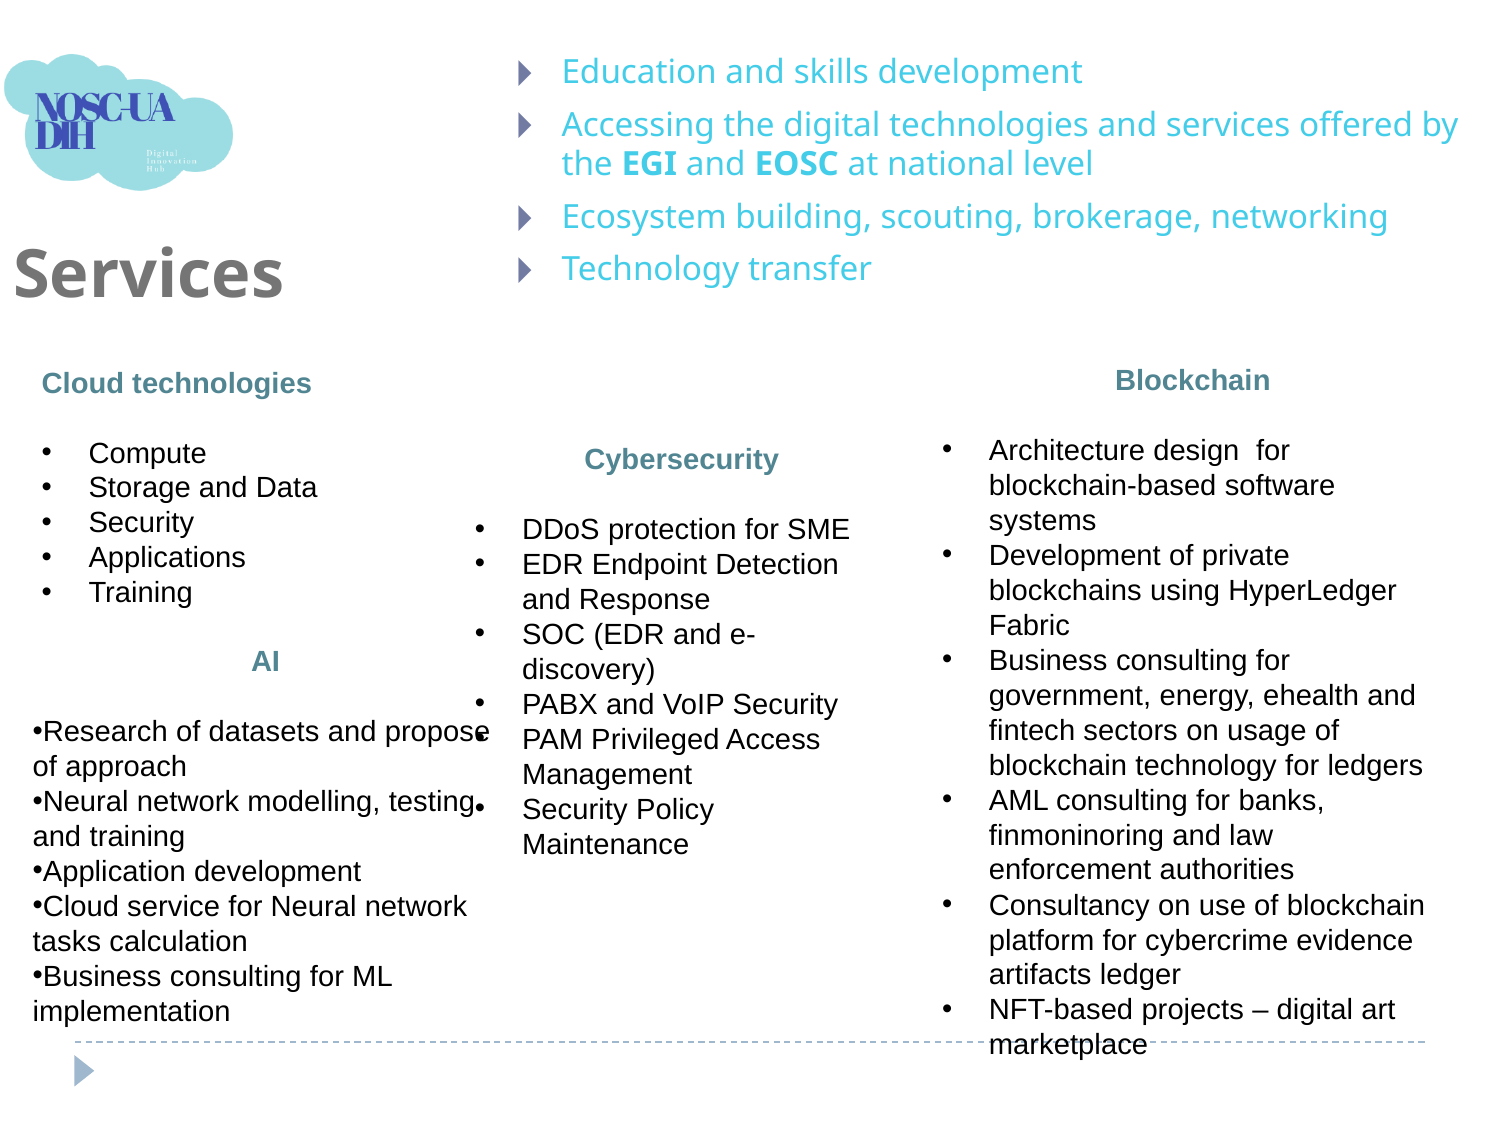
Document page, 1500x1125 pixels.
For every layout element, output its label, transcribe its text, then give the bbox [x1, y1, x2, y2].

picture [0, 0, 237, 237]
text_box AI Research of datasets and propose of approach Neural network modelling, testing and training Application development Cloud service for Neural network tasks calculation Business consulting for ML implementation [17, 634, 514, 1080]
text_box Cloud technologies Compute Storage and Data Security Applications Training [26, 356, 381, 634]
text_box Cybersecurity DDoS protection for SME EDR Endpoint Detection and Response SOC (EDR and e-discovery) PABX and VoIP Security PAM Privileged Access Management Security Policy Maintenance [460, 432, 904, 903]
list Education and skills development Accessing the digital technologies and services offered by the EGI and EOSC at national level Ecosystem building, scouting, brokerage, networking Technology transfer [501, 42, 1489, 261]
title Services [0, 236, 418, 399]
text_box Blockchain Architecture design for blockchain-based software systems Development of private blockchains using HyperLedger Fabric Business consulting for government, energy, ehealth and fintech sectors on usage of blockchain technology for ledgers AML consulting for banks, finmoninoring and law enforcement authorities Consultancy on use of blockchain platform for cybercrime evidence artifacts ledger NFT-based projects – digital art marketplace [927, 353, 1459, 1114]
